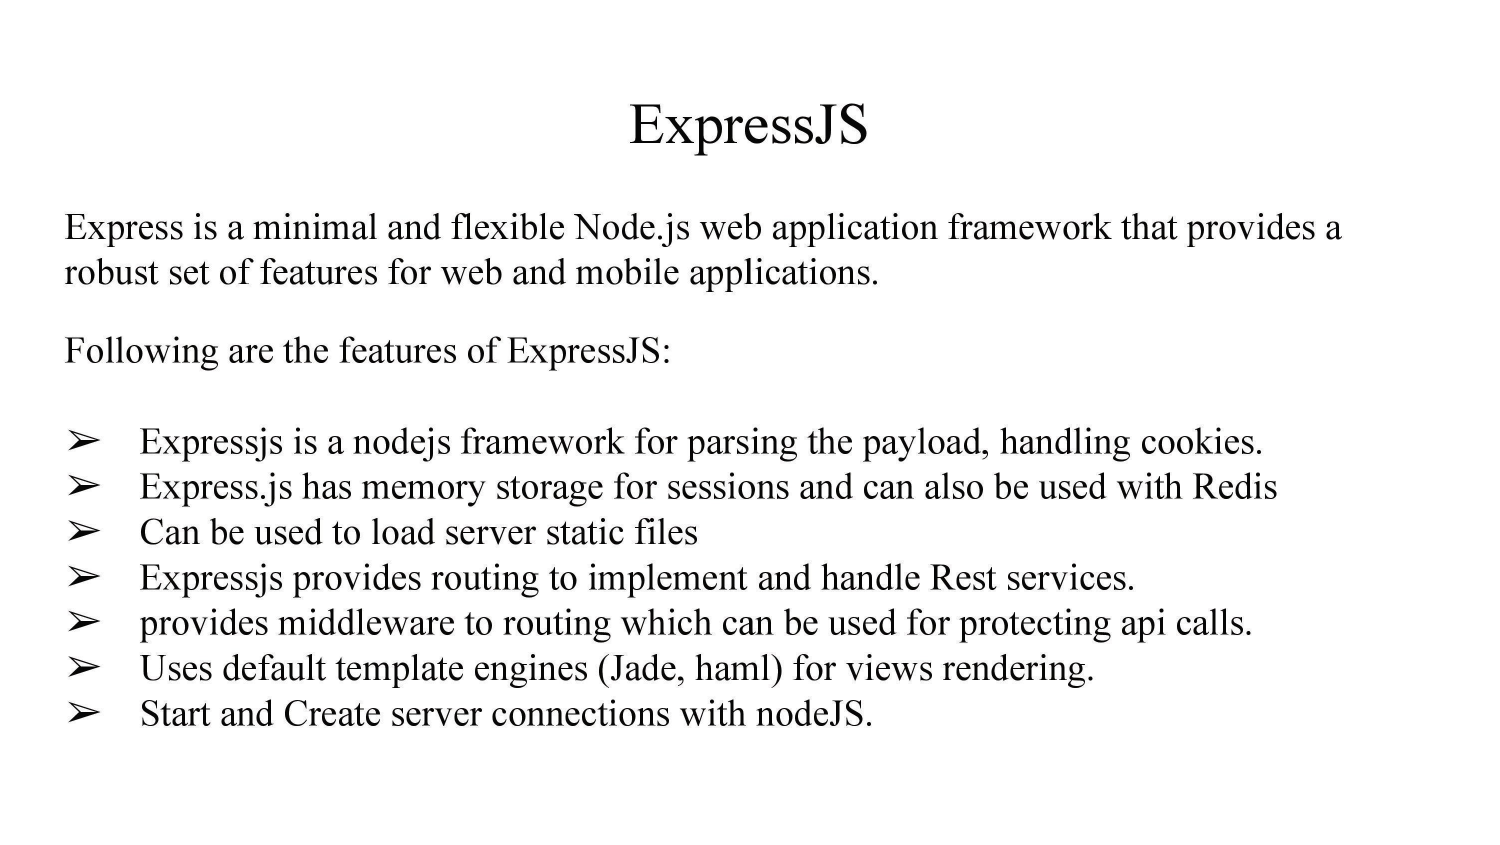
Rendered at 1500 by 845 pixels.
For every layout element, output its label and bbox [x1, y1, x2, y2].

text_box [0, 0, 1500, 844]
